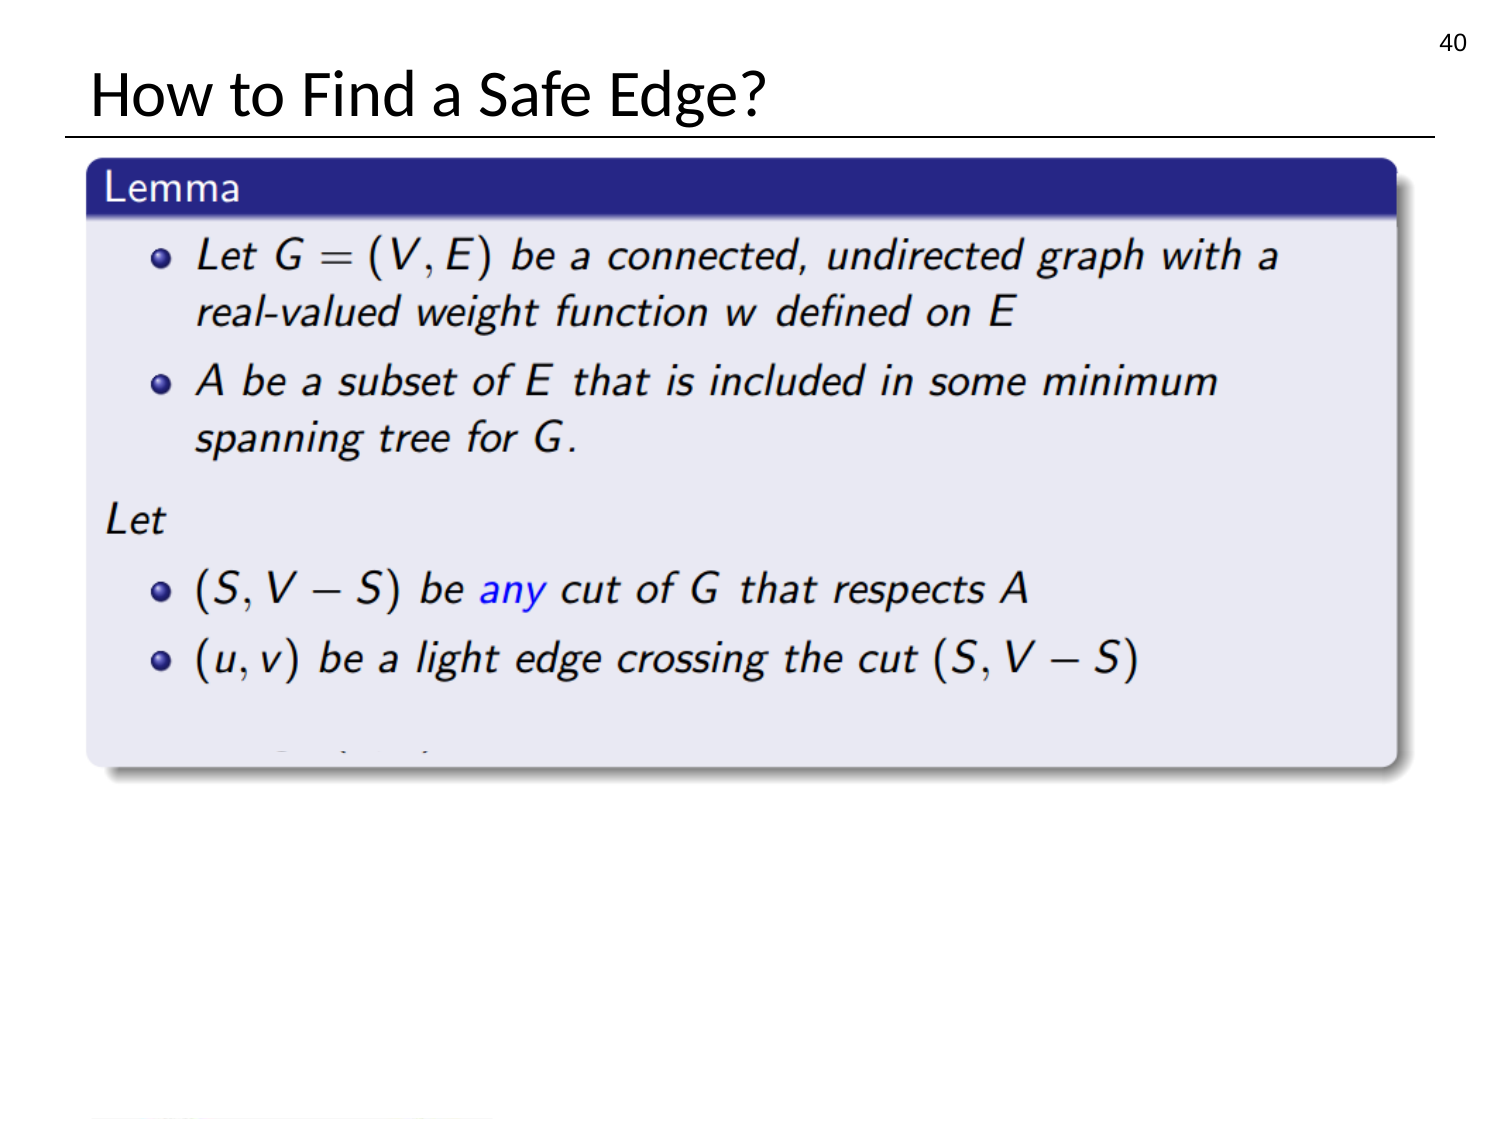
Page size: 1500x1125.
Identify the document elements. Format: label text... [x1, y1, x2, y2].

title How to Find a Safe Edge? [75, 20, 1425, 138]
slide_number 40 [1131, 18, 1483, 62]
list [74, 148, 1426, 1119]
